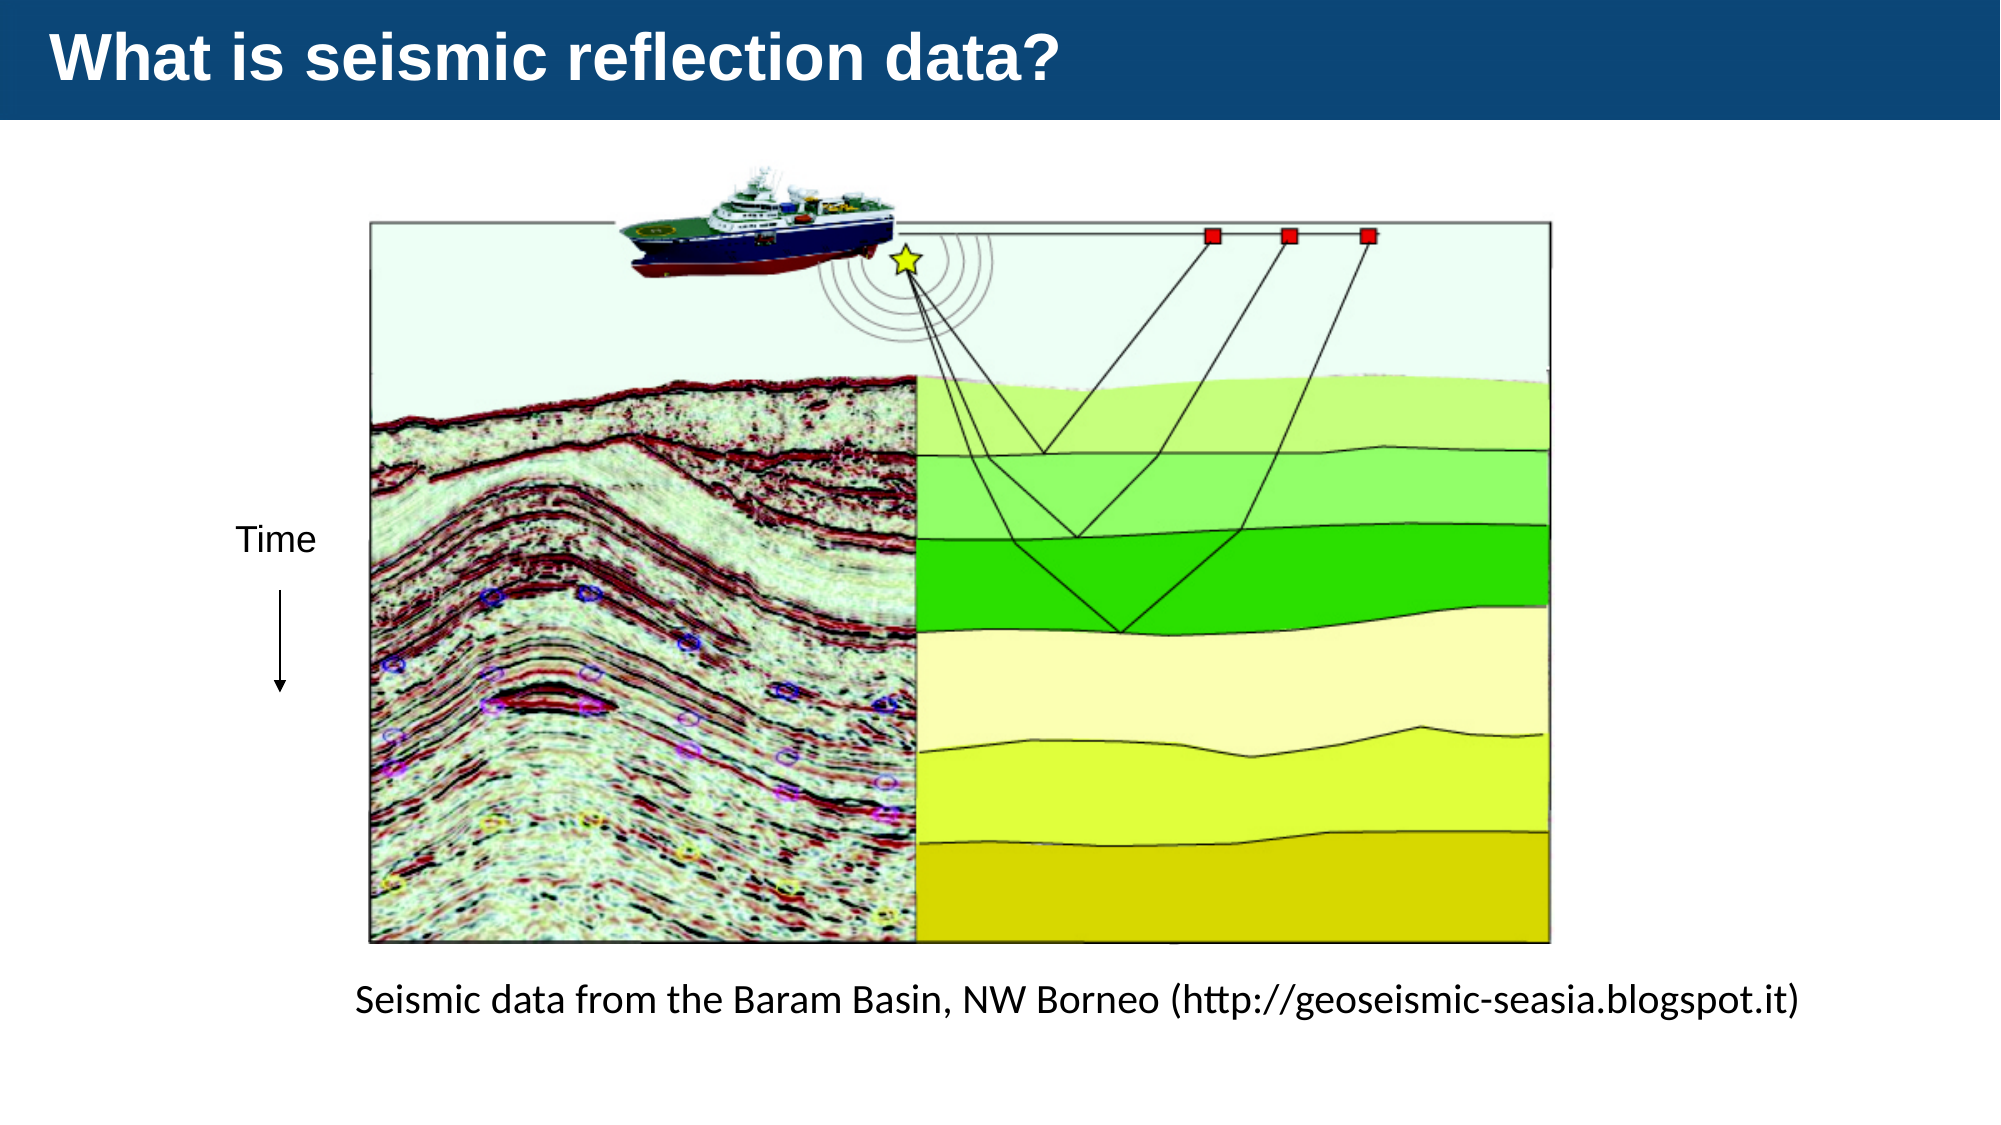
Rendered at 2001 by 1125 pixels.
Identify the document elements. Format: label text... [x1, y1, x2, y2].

picture [367, 132, 1556, 945]
picture [0, 0, 2000, 120]
text_box Time [220, 507, 332, 568]
text_box Seismic data from the Baram Basin, NW Borneo (http://geoseismic-seasia.blogspot.it) [340, 964, 1817, 1029]
text_box What is seismic reflection data? [34, 17, 1504, 91]
